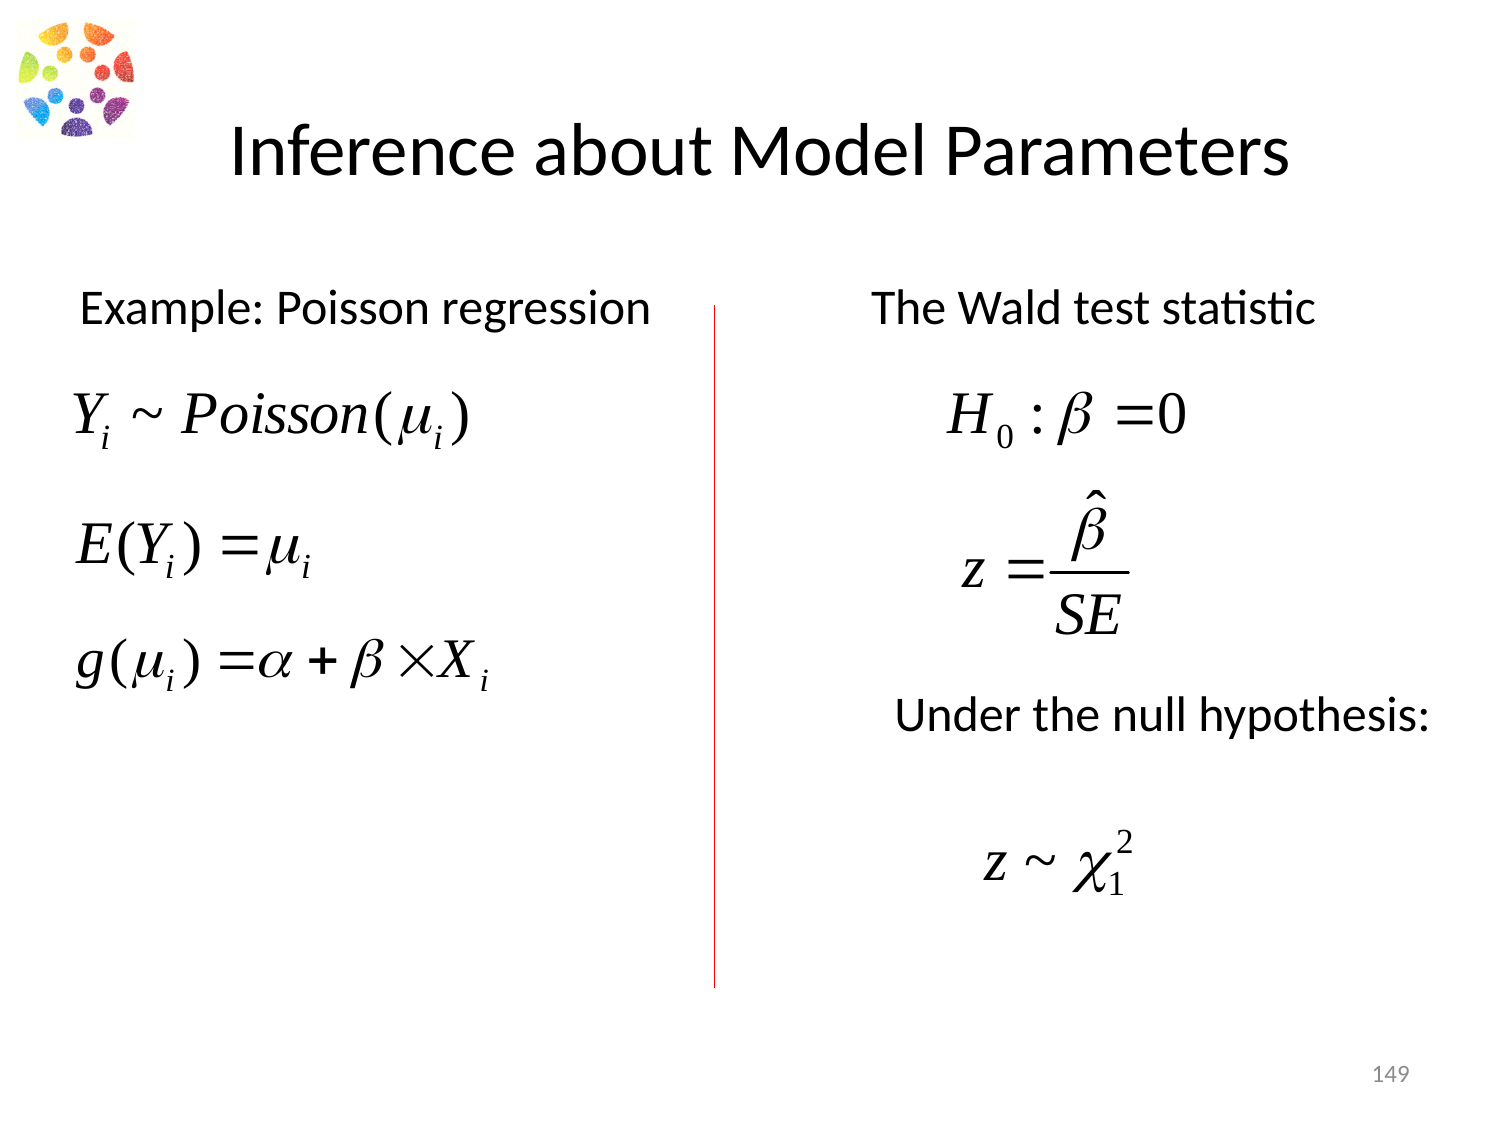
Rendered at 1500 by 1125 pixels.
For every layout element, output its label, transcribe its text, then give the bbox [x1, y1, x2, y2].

title Inference about Model Parameters [75, 45, 1425, 233]
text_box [64, 373, 484, 465]
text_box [64, 621, 500, 706]
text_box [950, 476, 1143, 649]
text_box The Wald test statistic [856, 267, 1500, 342]
slide_number 149 [1074, 1042, 1425, 1103]
picture [16, 19, 136, 139]
text_box Under the null hypothesis: [879, 674, 1500, 750]
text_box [972, 815, 1144, 906]
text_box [936, 373, 1200, 465]
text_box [64, 503, 323, 595]
text_box Example: Poisson regression [64, 267, 750, 342]
